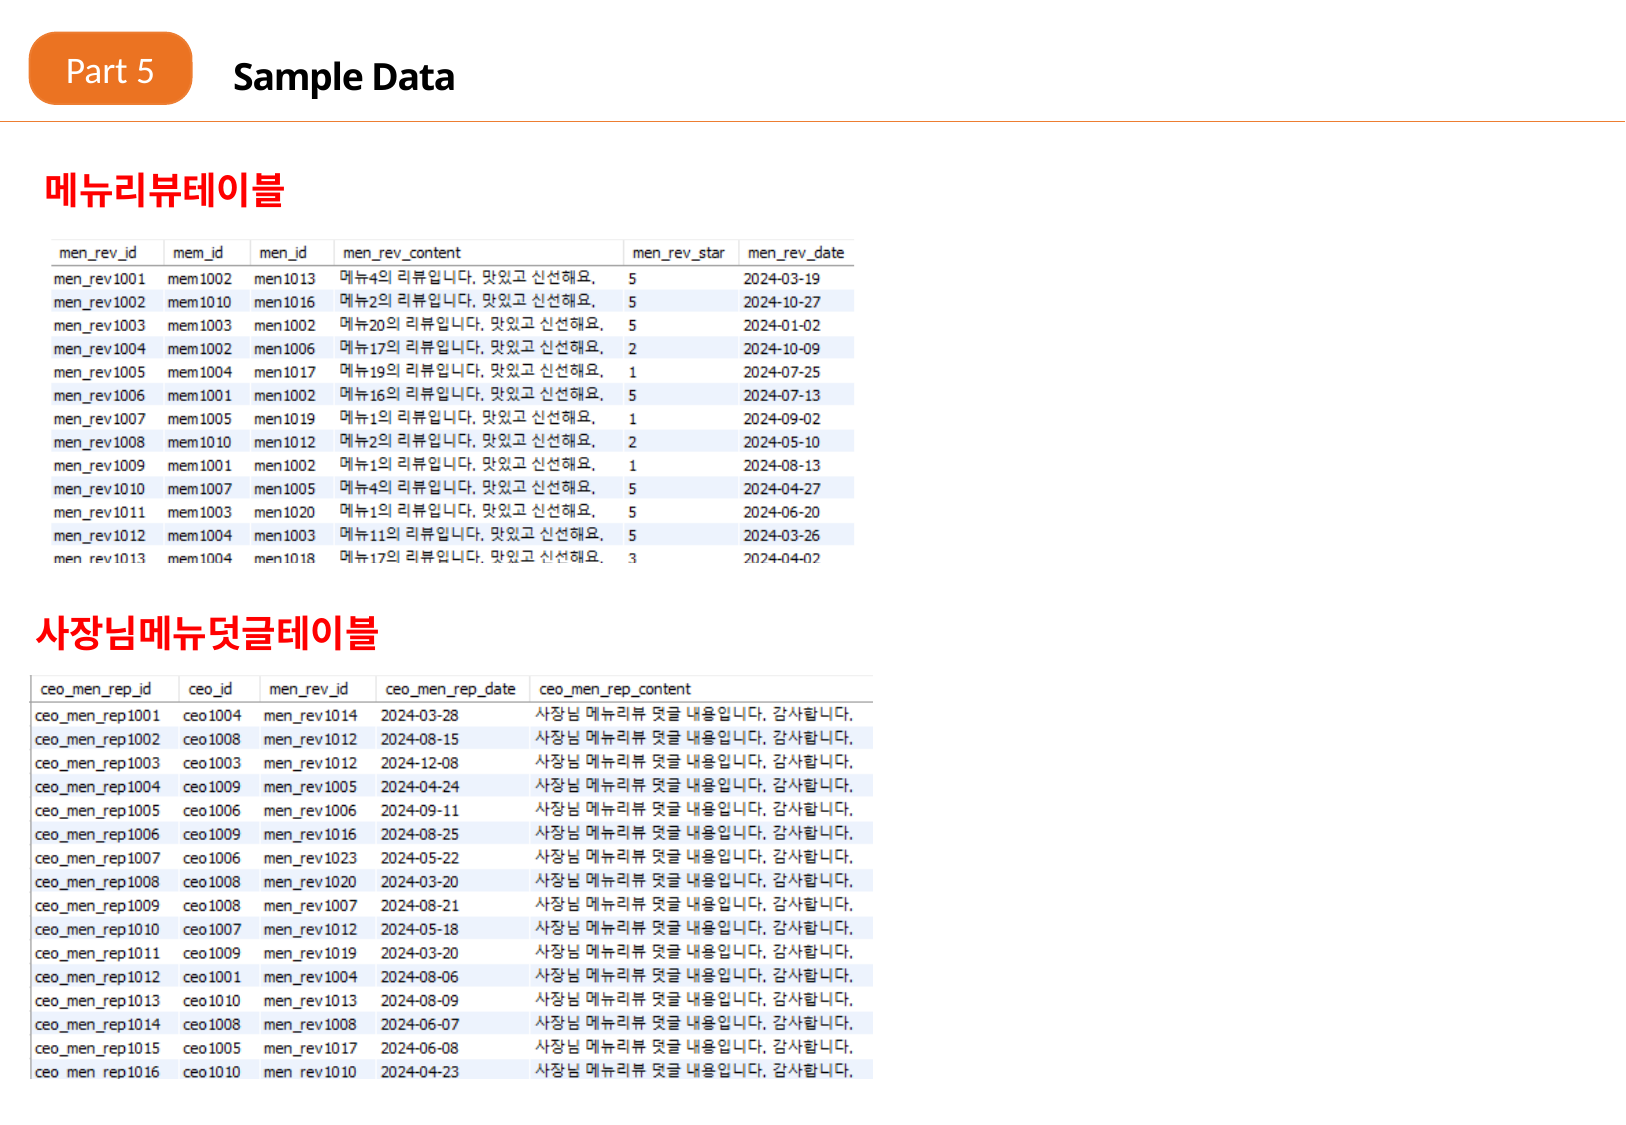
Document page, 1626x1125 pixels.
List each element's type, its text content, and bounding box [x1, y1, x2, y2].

text_box Sample Data [218, 41, 982, 106]
picture [51, 239, 855, 563]
text_box 메뉴리뷰테이블 [29, 156, 843, 220]
text_box 사장님메뉴덧글테이블 [20, 598, 834, 662]
text_box Part 5 [28, 31, 193, 105]
picture [29, 675, 873, 1079]
